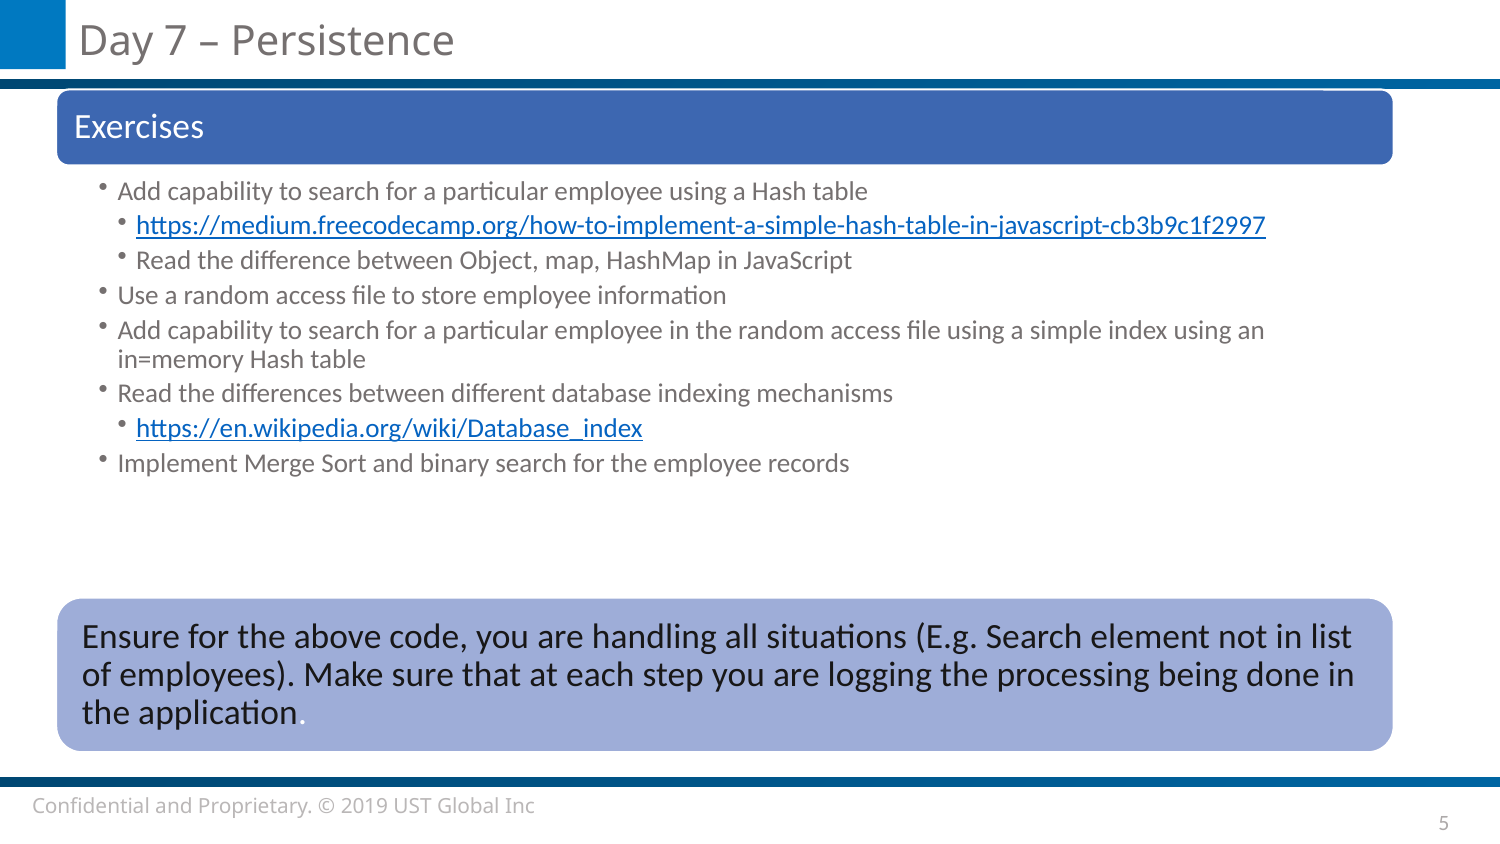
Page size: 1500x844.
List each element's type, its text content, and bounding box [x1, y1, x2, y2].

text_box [56, 89, 1394, 787]
text_box [0, 777, 56, 787]
text_box [1394, 777, 1500, 787]
text_box [0, 79, 1500, 89]
title Day 7 – Persistence [78, 13, 1453, 65]
